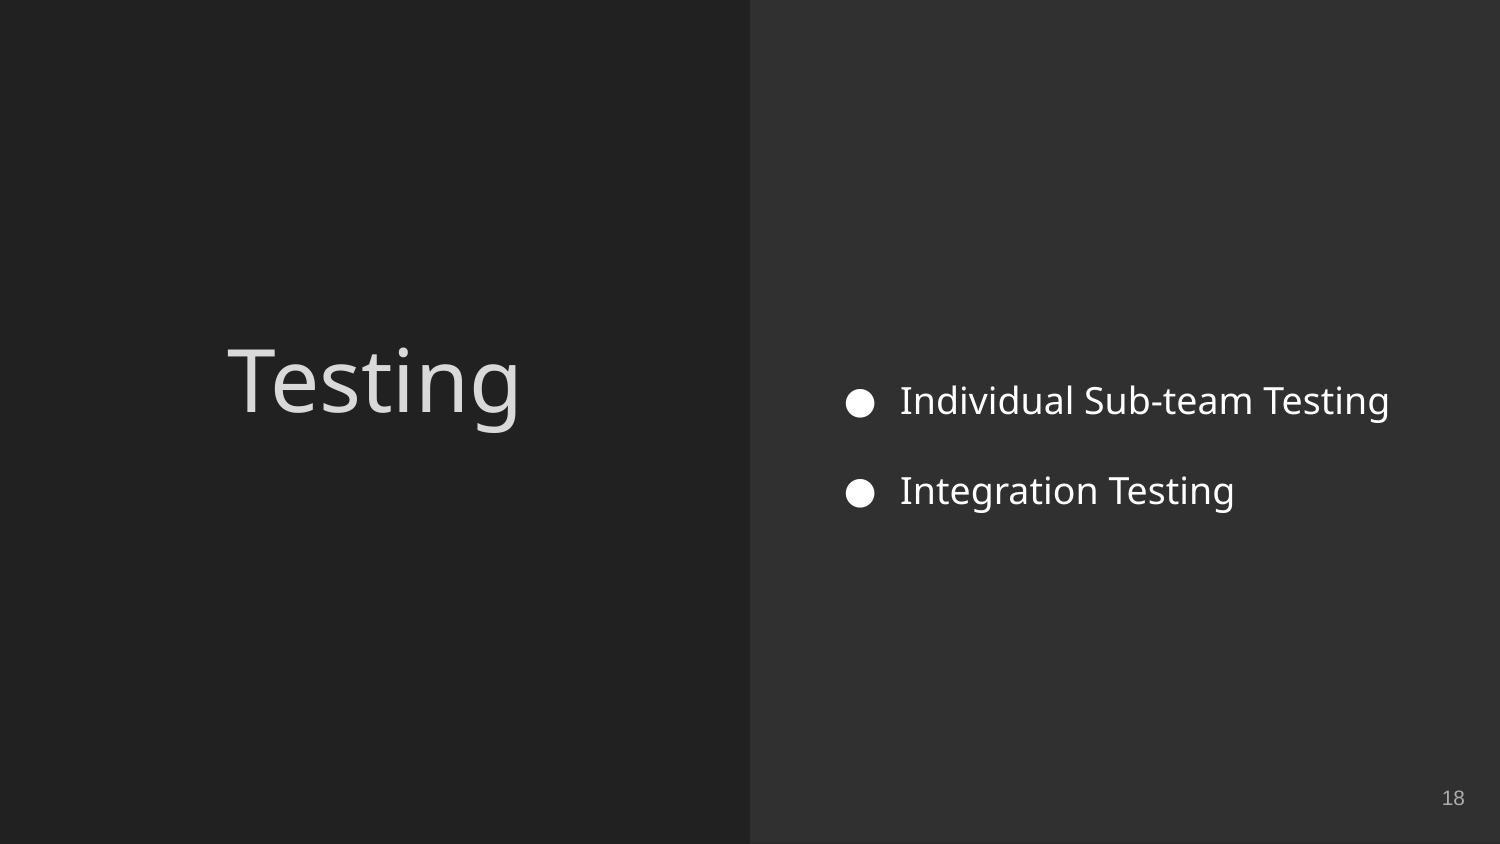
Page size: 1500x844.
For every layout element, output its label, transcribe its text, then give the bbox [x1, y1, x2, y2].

title Testing [43, 202, 708, 446]
slide_number ‹#› [1389, 764, 1480, 830]
list Individual Sub-team Testing Integration Testing [810, 118, 1440, 725]
